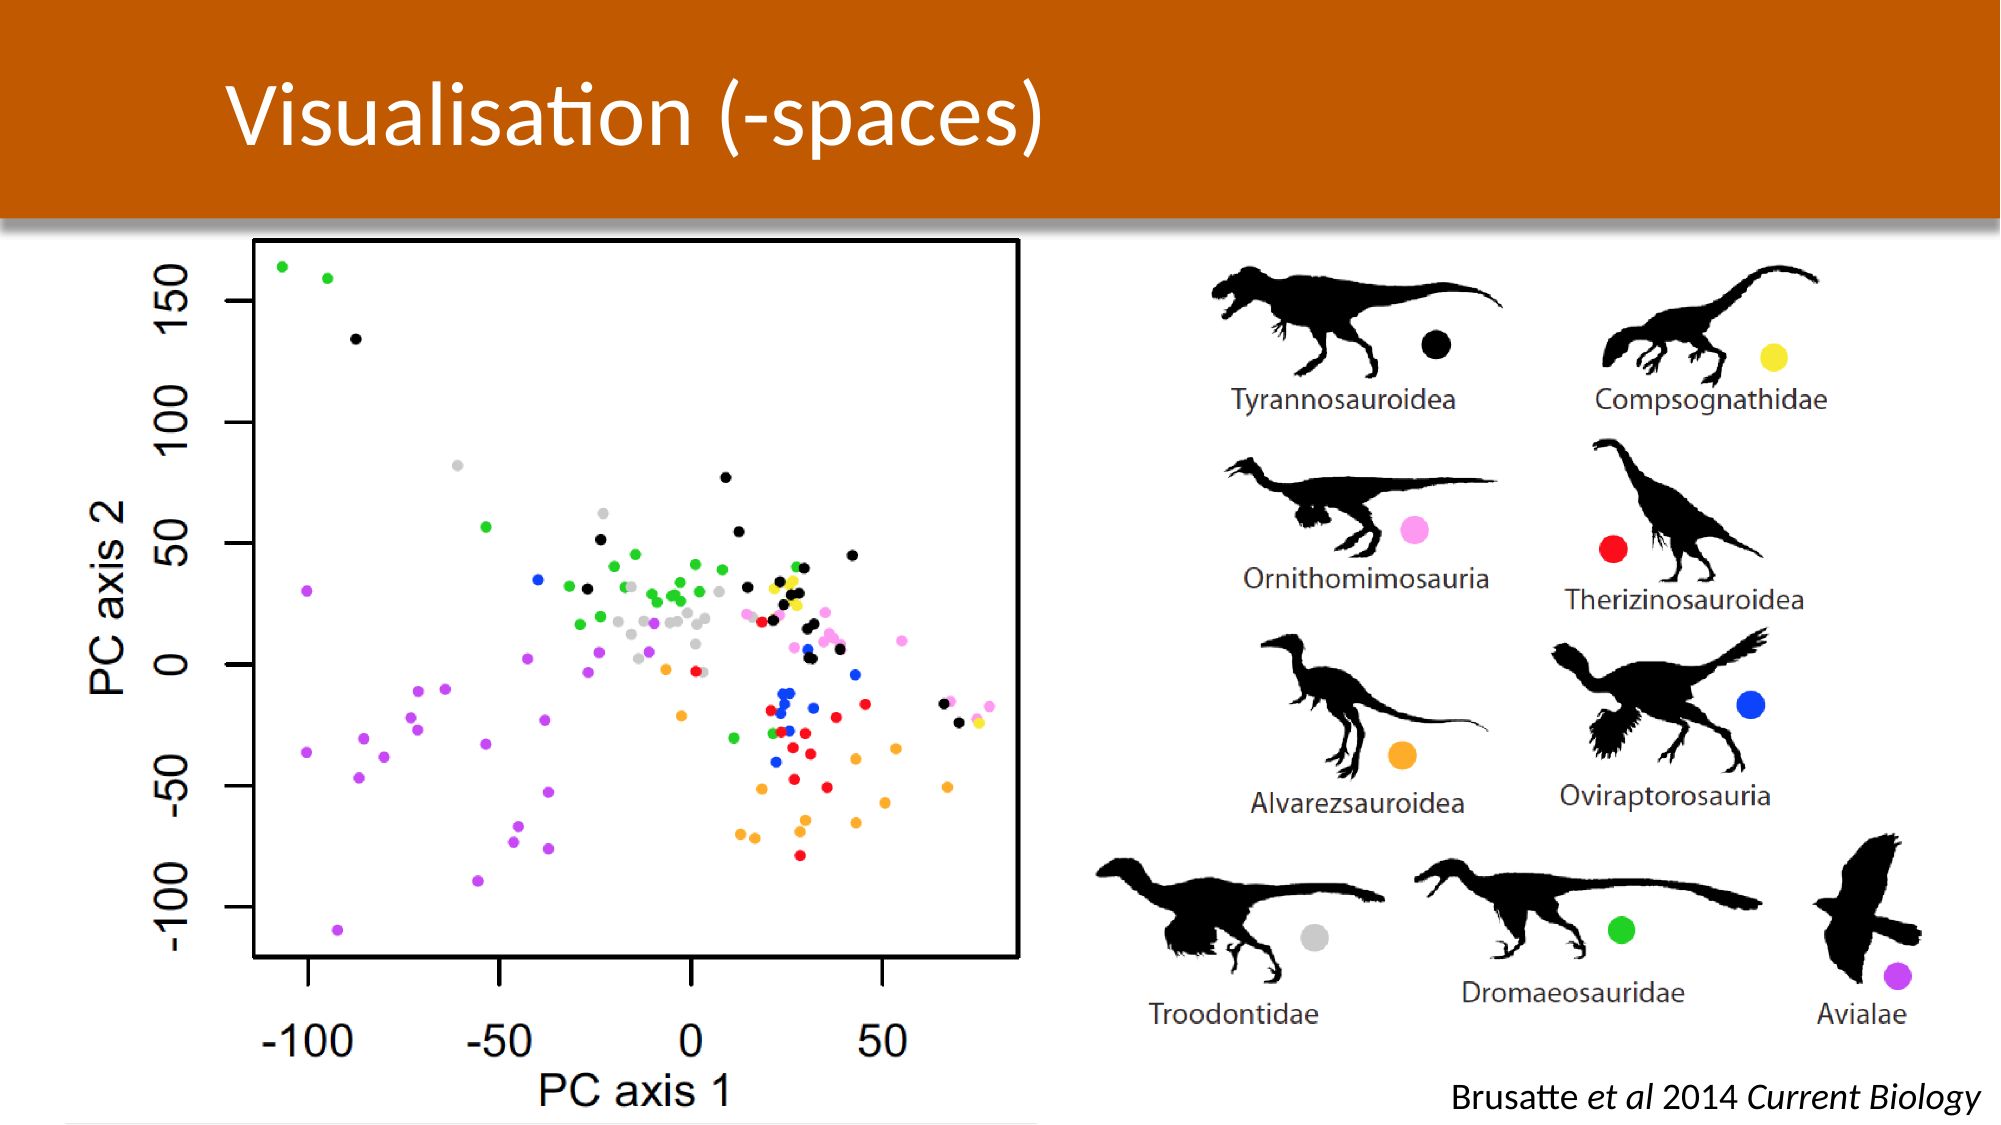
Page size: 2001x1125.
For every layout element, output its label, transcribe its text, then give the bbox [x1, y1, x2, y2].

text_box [1076, 241, 1955, 1044]
text_box Visualisation (-spaces) [210, 17, 2000, 201]
picture [65, 232, 1038, 1125]
text_box Brusatte et al 2014 Current Biology [1436, 1064, 1996, 1125]
text_box [0, 0, 2000, 219]
